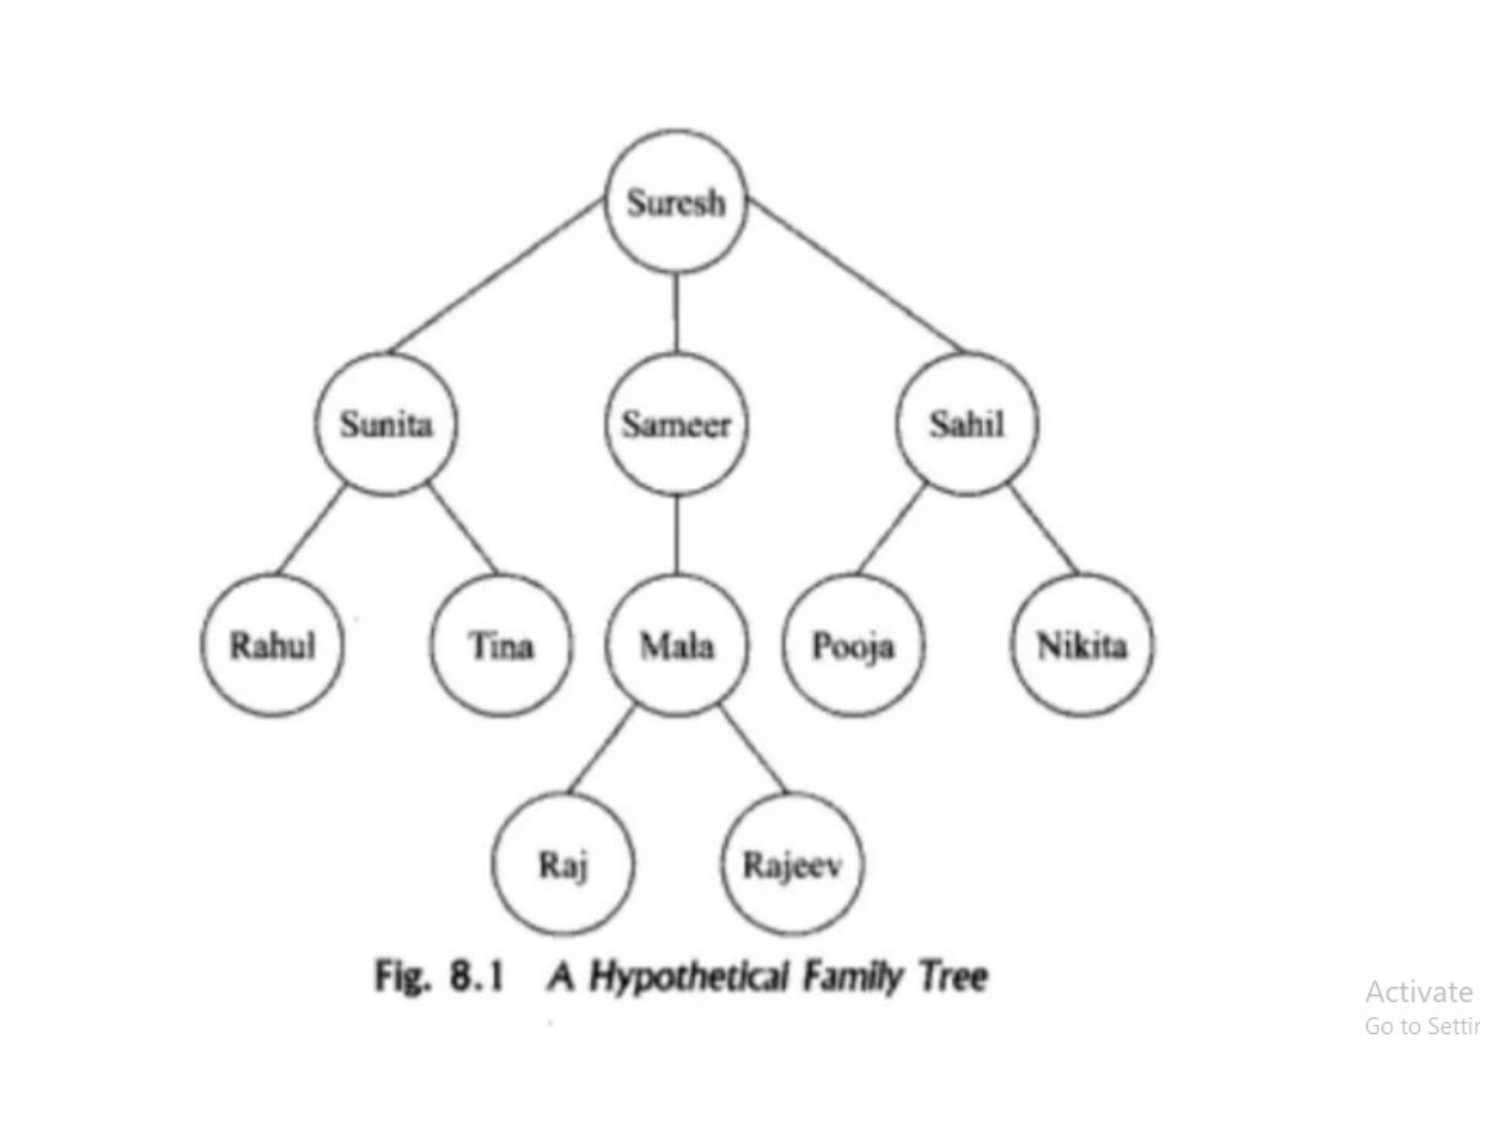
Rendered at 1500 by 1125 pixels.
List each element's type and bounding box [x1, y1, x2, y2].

picture [62, 93, 1480, 1063]
